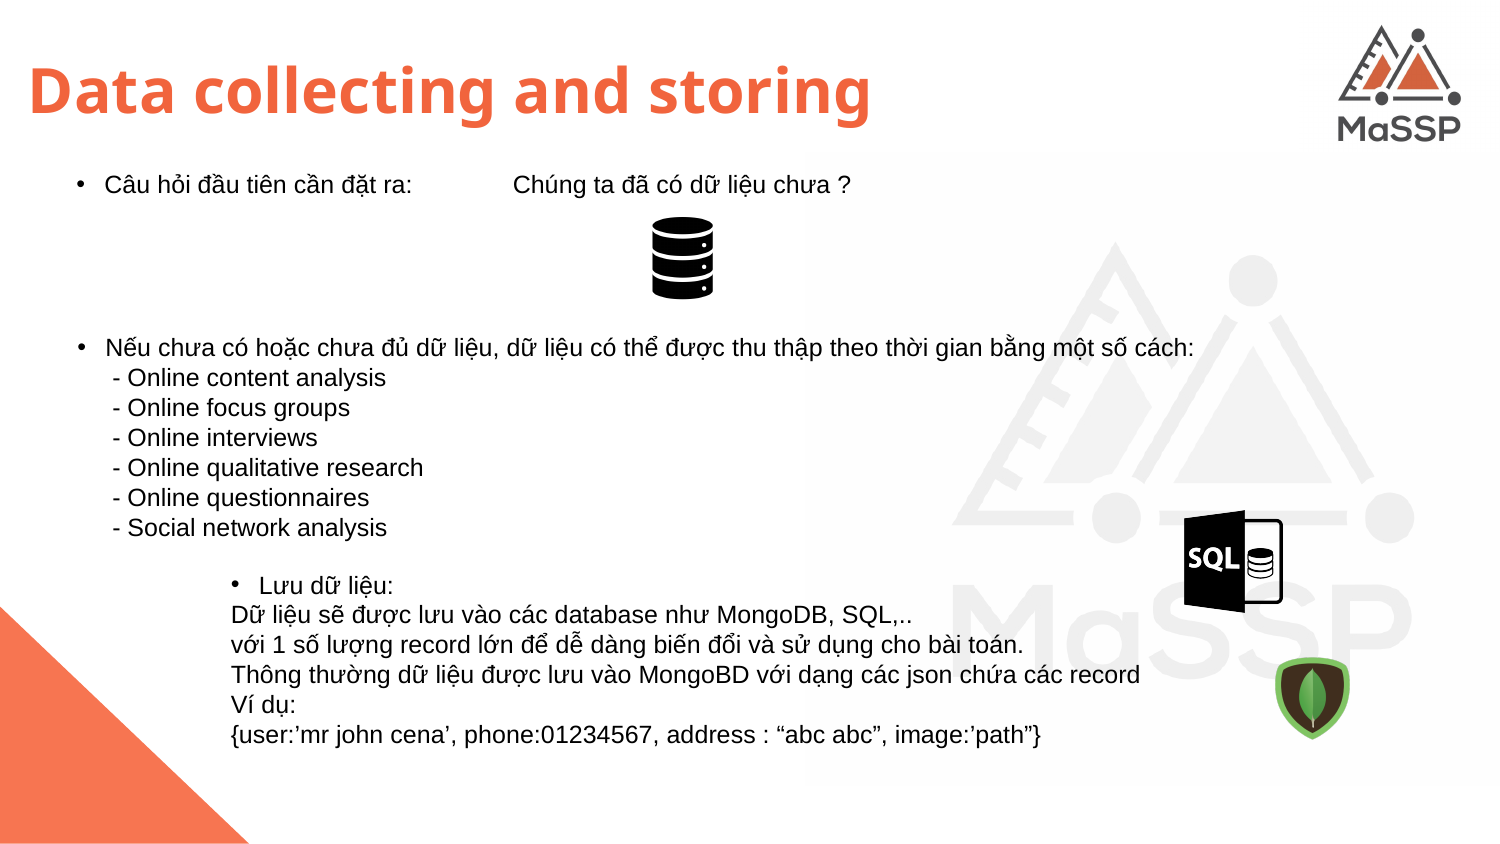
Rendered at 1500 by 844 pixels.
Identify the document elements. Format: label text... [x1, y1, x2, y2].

picture [1299, 1, 1500, 170]
text_box Câu hỏi đầu tiên cần đặt ra: [61, 161, 429, 207]
text_box Chúng ta đã có dữ liệu chưa ? [498, 161, 868, 207]
picture [1270, 656, 1355, 741]
picture [631, 206, 735, 310]
text_box Lưu dữ liệu: Dữ liệu sẽ được lưu vào các database như MongoDB, SQL,.. với 1 số lượng record lớn để dễ dàng biến đổi và sử dụng cho bài toán. Thông thường dữ liệu được lưu vào MongoBD với dạng các json chứa các record Ví dụ: {user:’mr john cena’, phone:01234567, address : “abc abc”, image:’path”} [216, 561, 1252, 792]
picture [1181, 510, 1285, 614]
title Data collecting and storing [12, 36, 1411, 139]
text_box Nếu chưa có hoặc chưa đủ dữ liệu, dữ liệu có thể được thu thập theo thời gian bằng một số cách: - Online content analysis - Online focus groups - Online interviews - Online qualitative research - Online questionnaires - Social network analysis [62, 324, 1213, 579]
